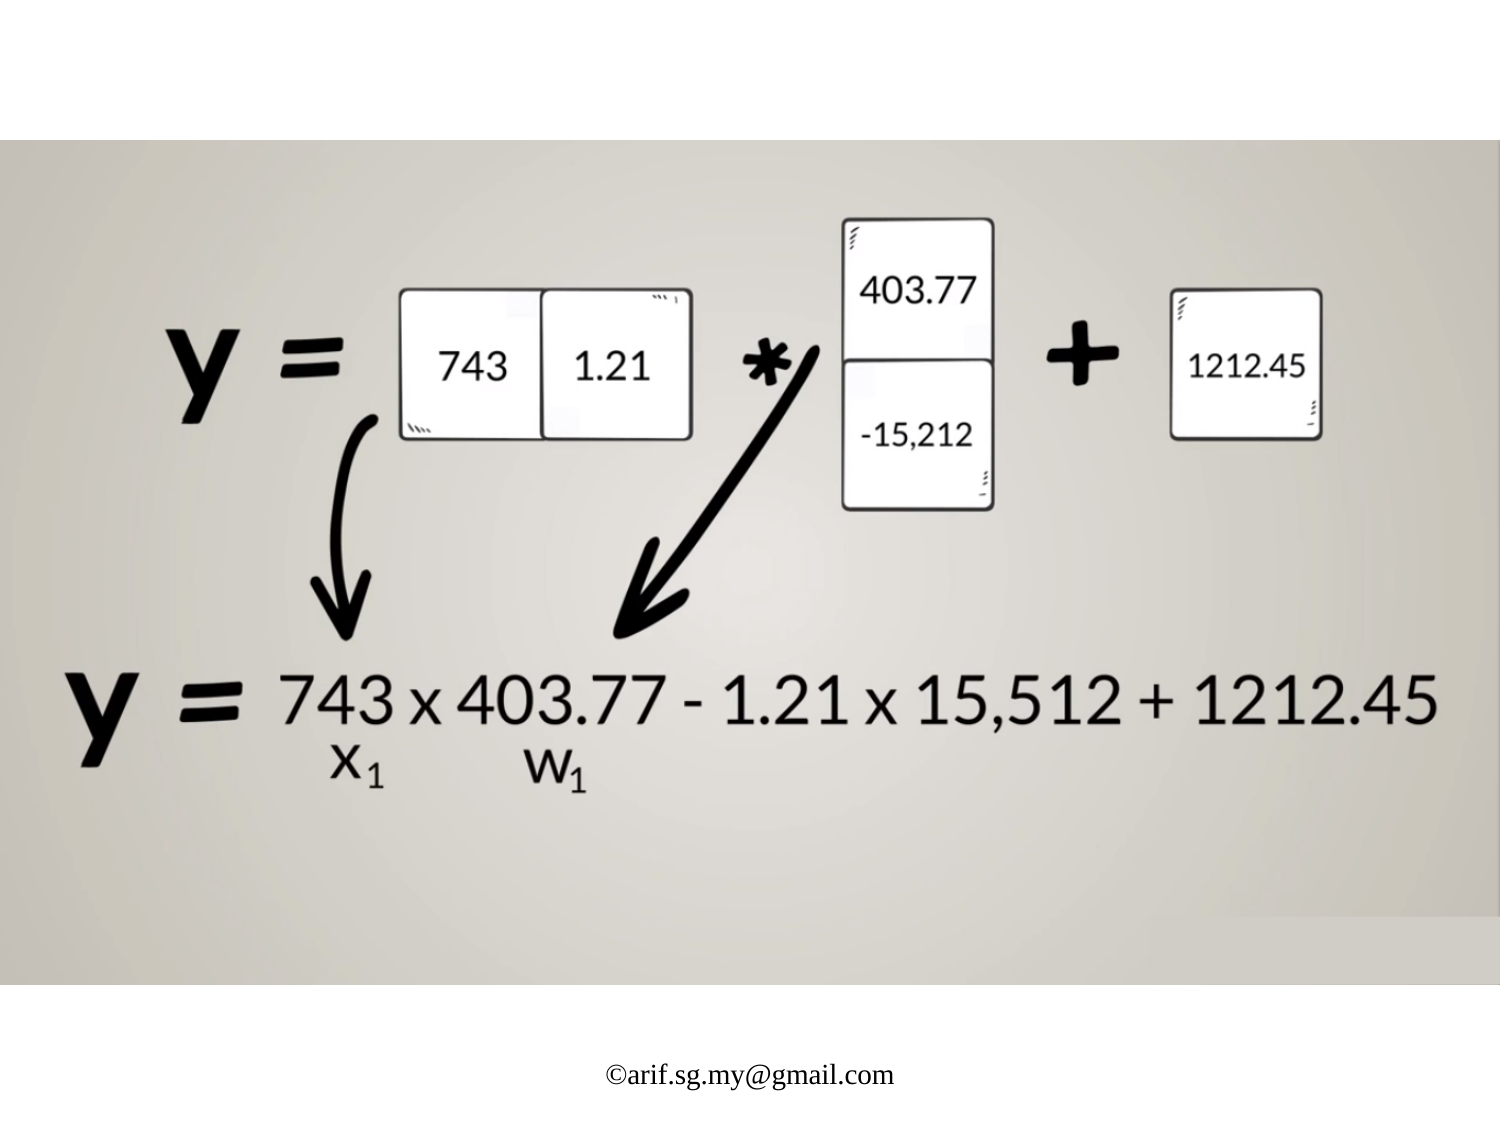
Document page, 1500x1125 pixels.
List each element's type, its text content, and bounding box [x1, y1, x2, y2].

picture [0, 140, 1500, 985]
footer ©arif.sg.my@gmail.com [496, 1042, 1004, 1103]
